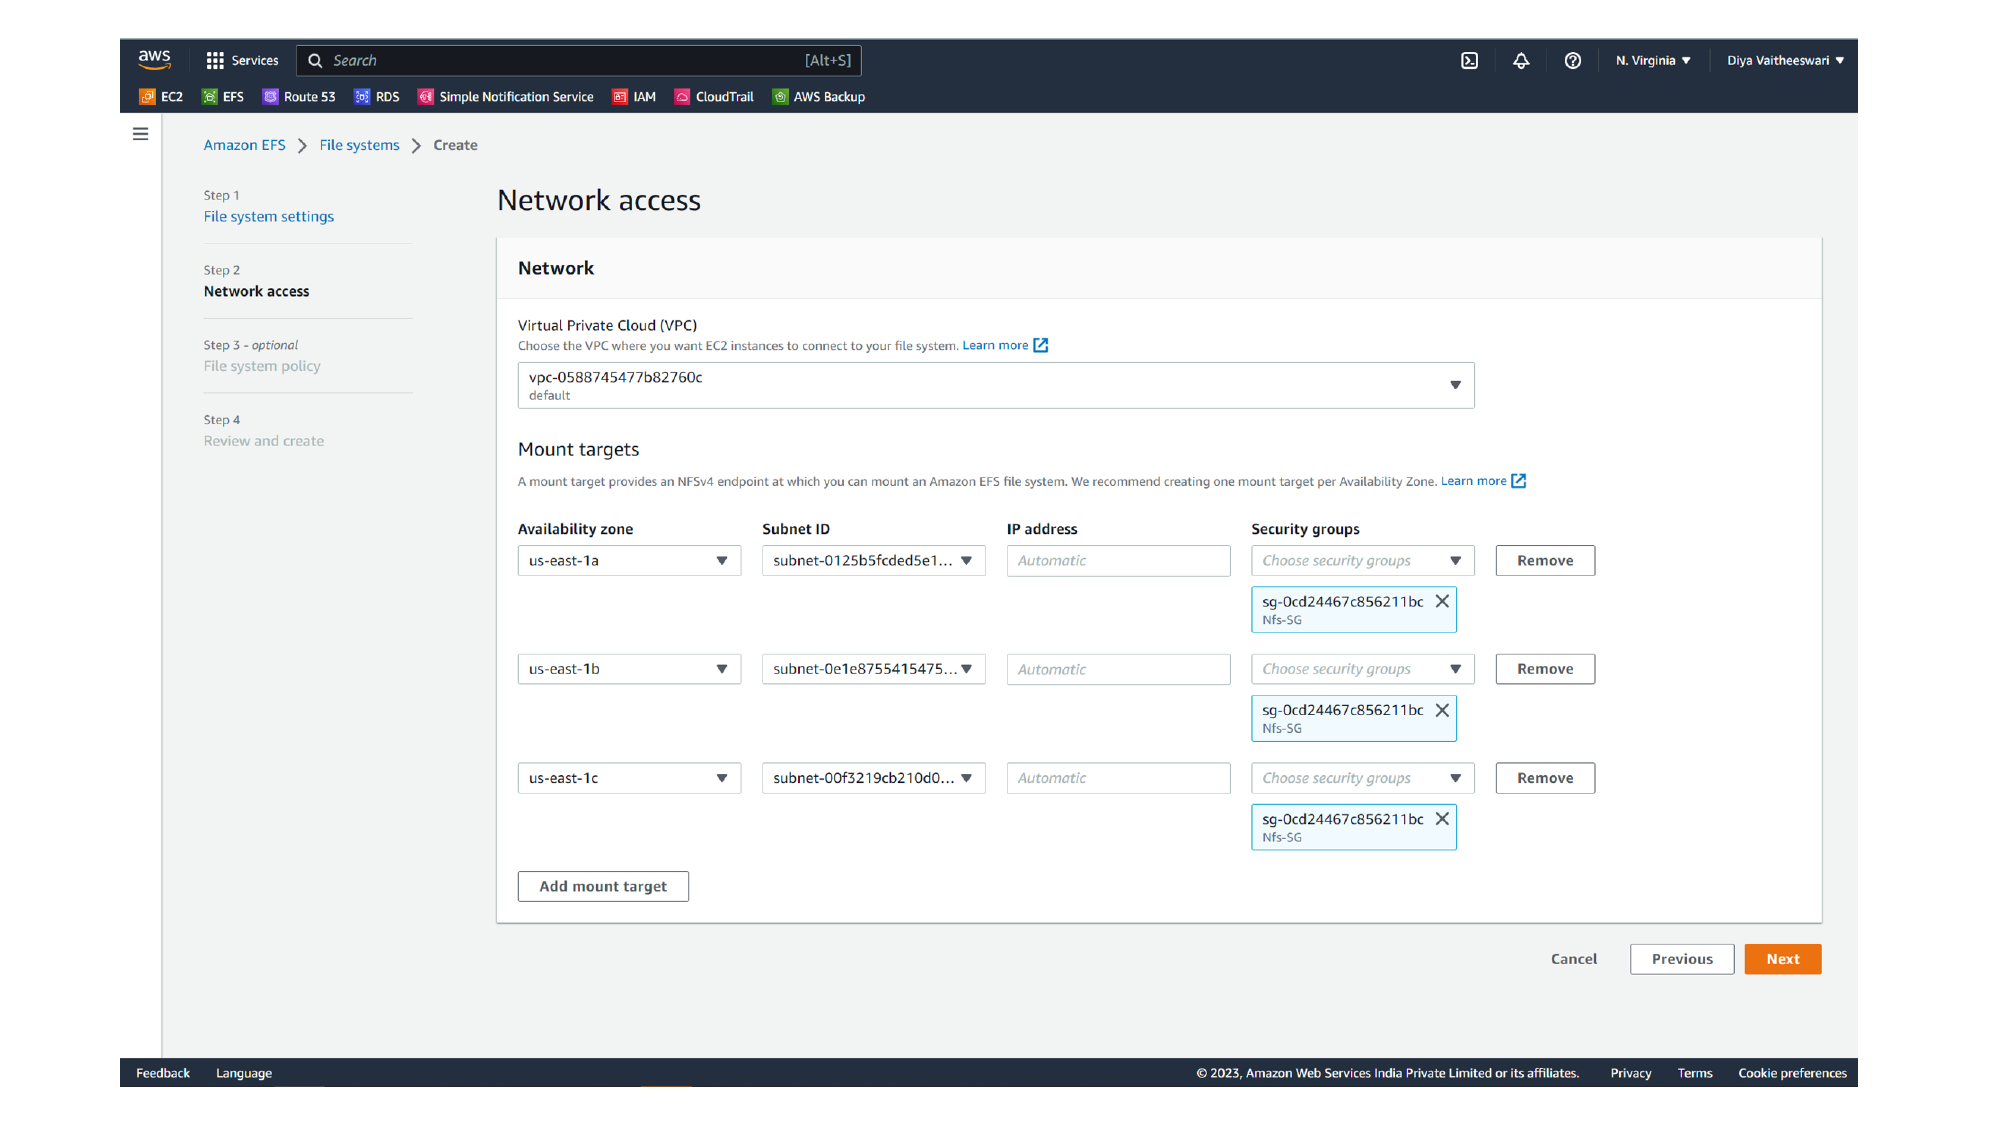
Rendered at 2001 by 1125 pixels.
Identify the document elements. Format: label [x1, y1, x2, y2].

picture [120, 38, 1858, 1087]
